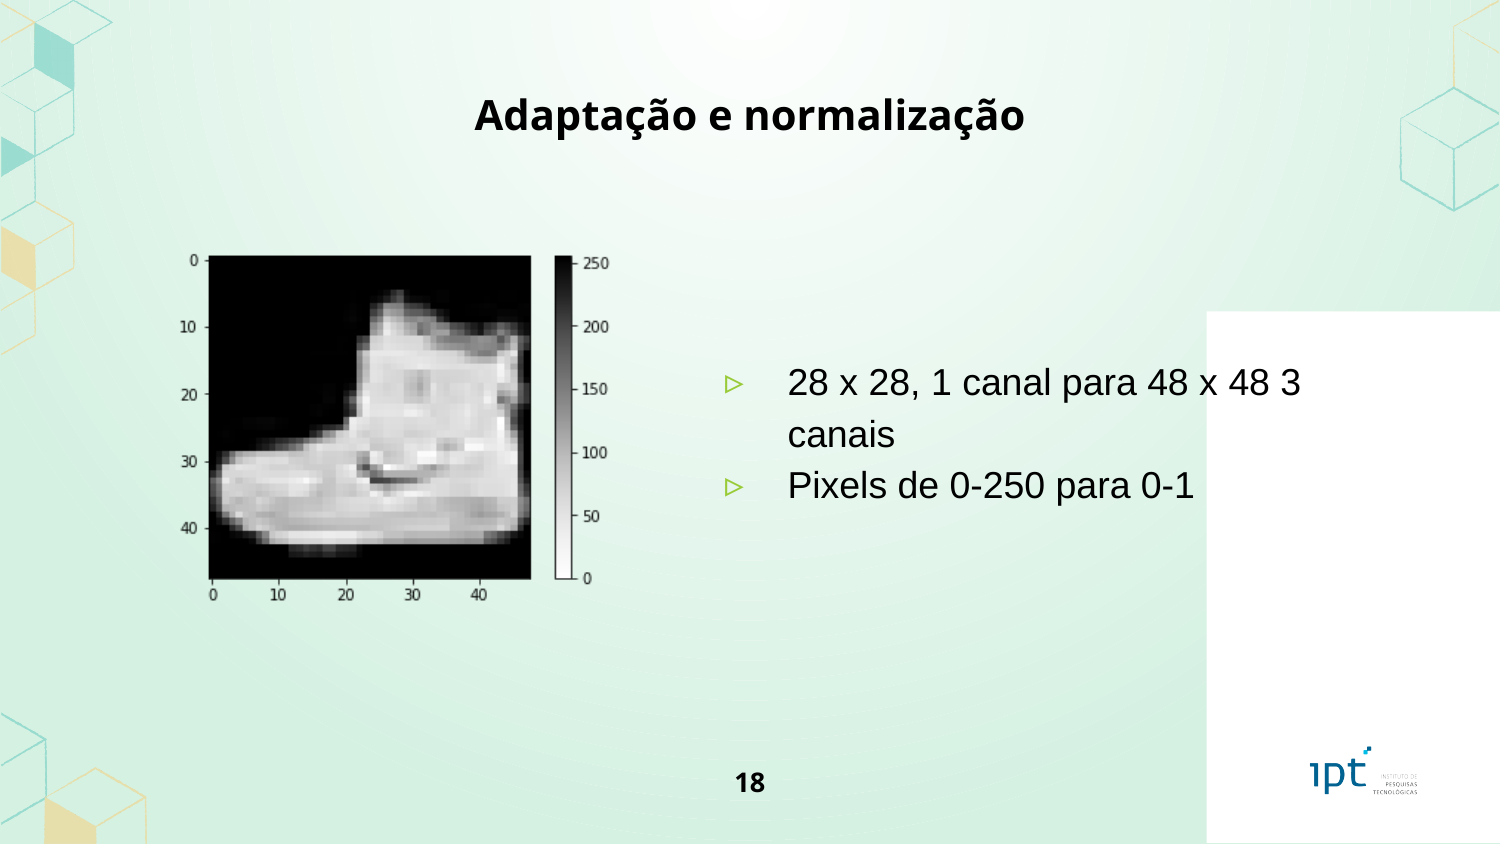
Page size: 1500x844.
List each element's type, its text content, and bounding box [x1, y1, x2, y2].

title Adaptação e normalização [203, 74, 1297, 140]
slide_number 18 [705, 724, 795, 844]
picture [1296, 733, 1433, 815]
picture [169, 243, 620, 614]
list 28 x 28, 1 canal para 48 x 48 3 canais Pixels de 0-250 para 0-1 [712, 313, 1389, 543]
